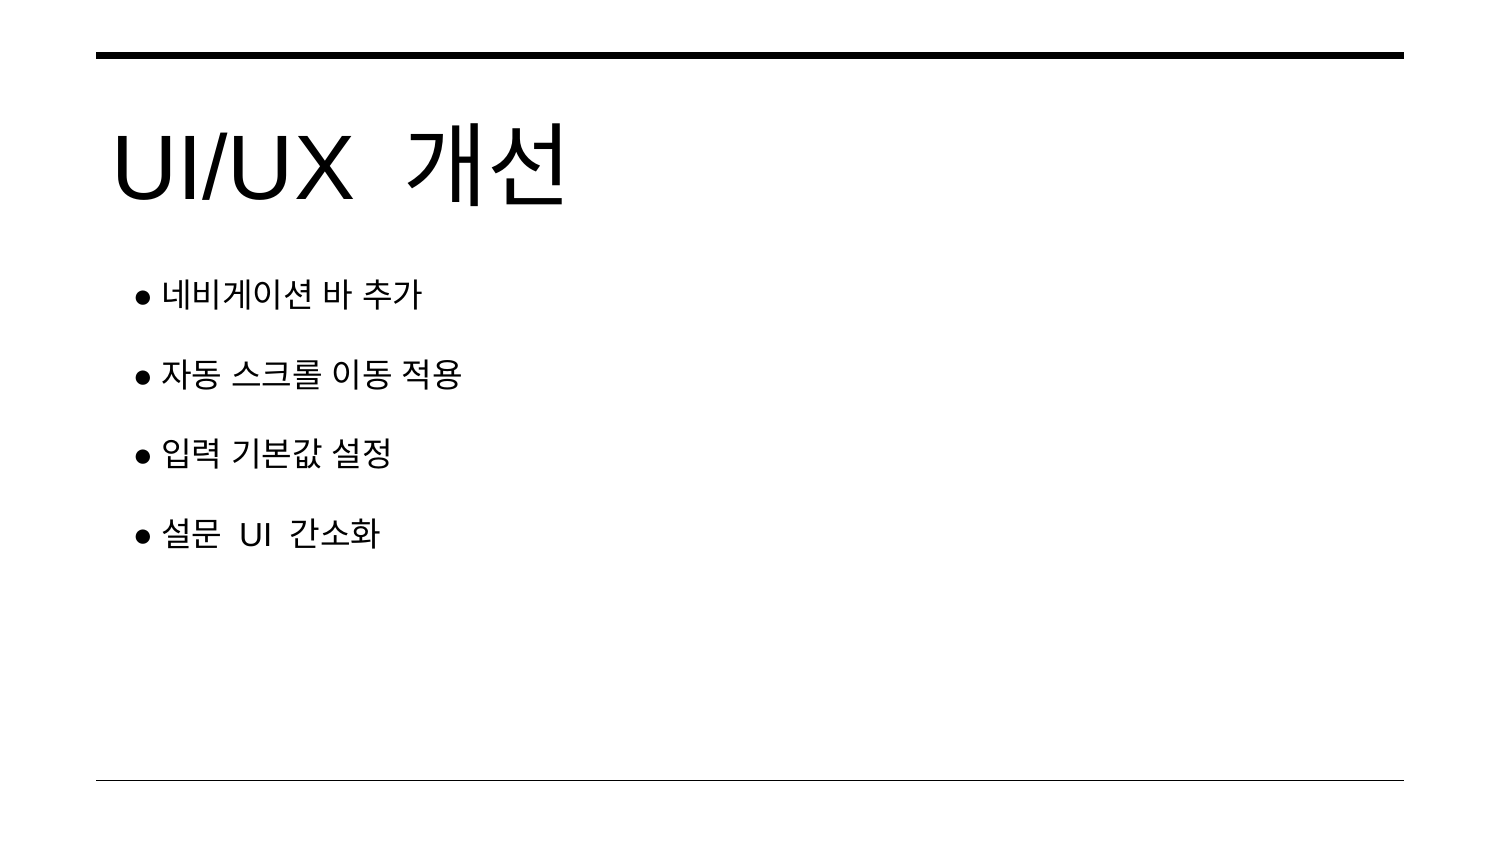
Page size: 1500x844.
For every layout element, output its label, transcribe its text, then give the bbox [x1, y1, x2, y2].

text_box UI/UX 개선 [96, 92, 612, 259]
text_box ●네비게이션 바 추가 ●자동 스크롤 이동 적용 ●입력 기본값 설정 ●설문 UI 간소화 [117, 258, 1383, 473]
